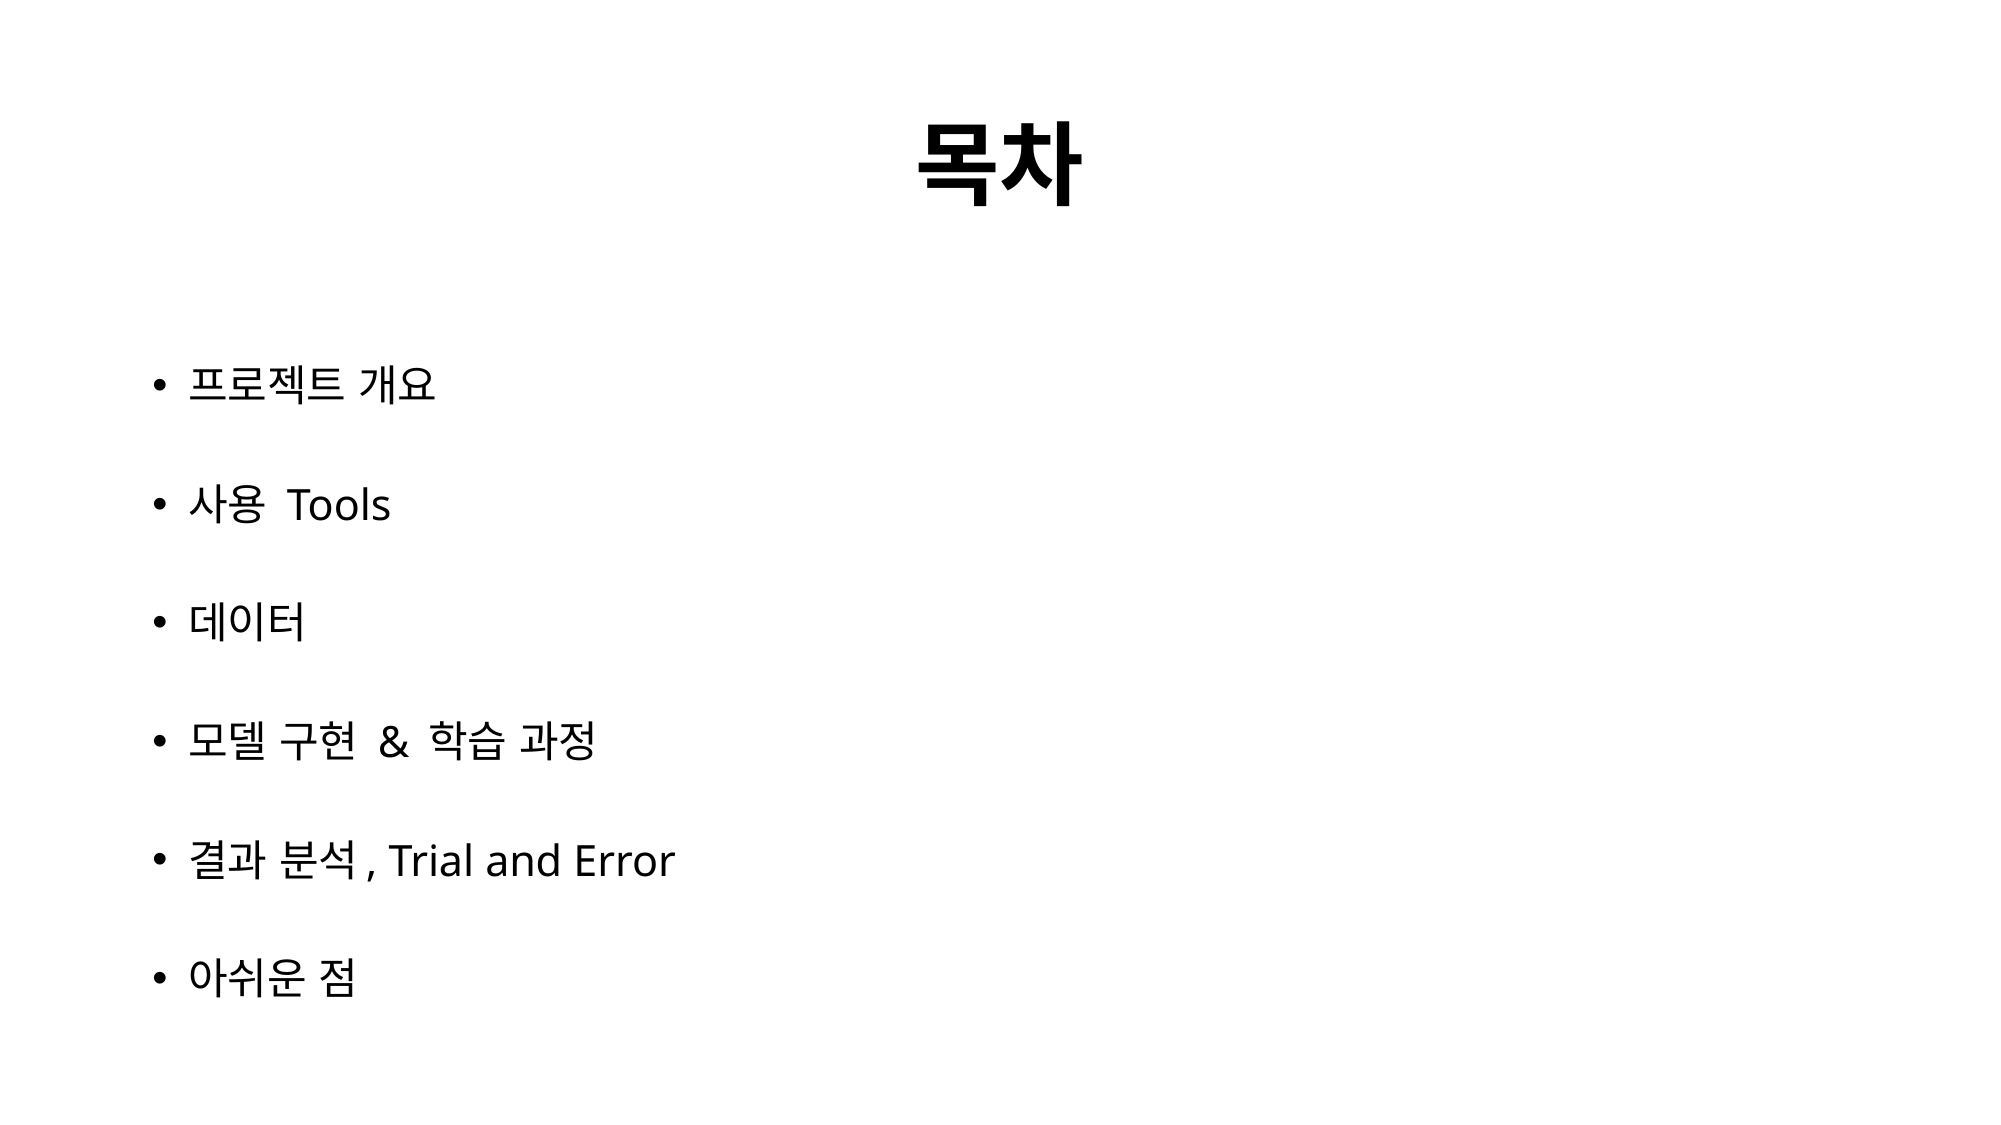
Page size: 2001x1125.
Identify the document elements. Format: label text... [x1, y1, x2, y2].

title 목차 [137, 59, 1863, 278]
list 프로젝트 개요 사용 Tools 데이터 모델 구현 & 학습 과정 결과 분석, Trial and Error 아쉬운 점 [137, 299, 1863, 1014]
